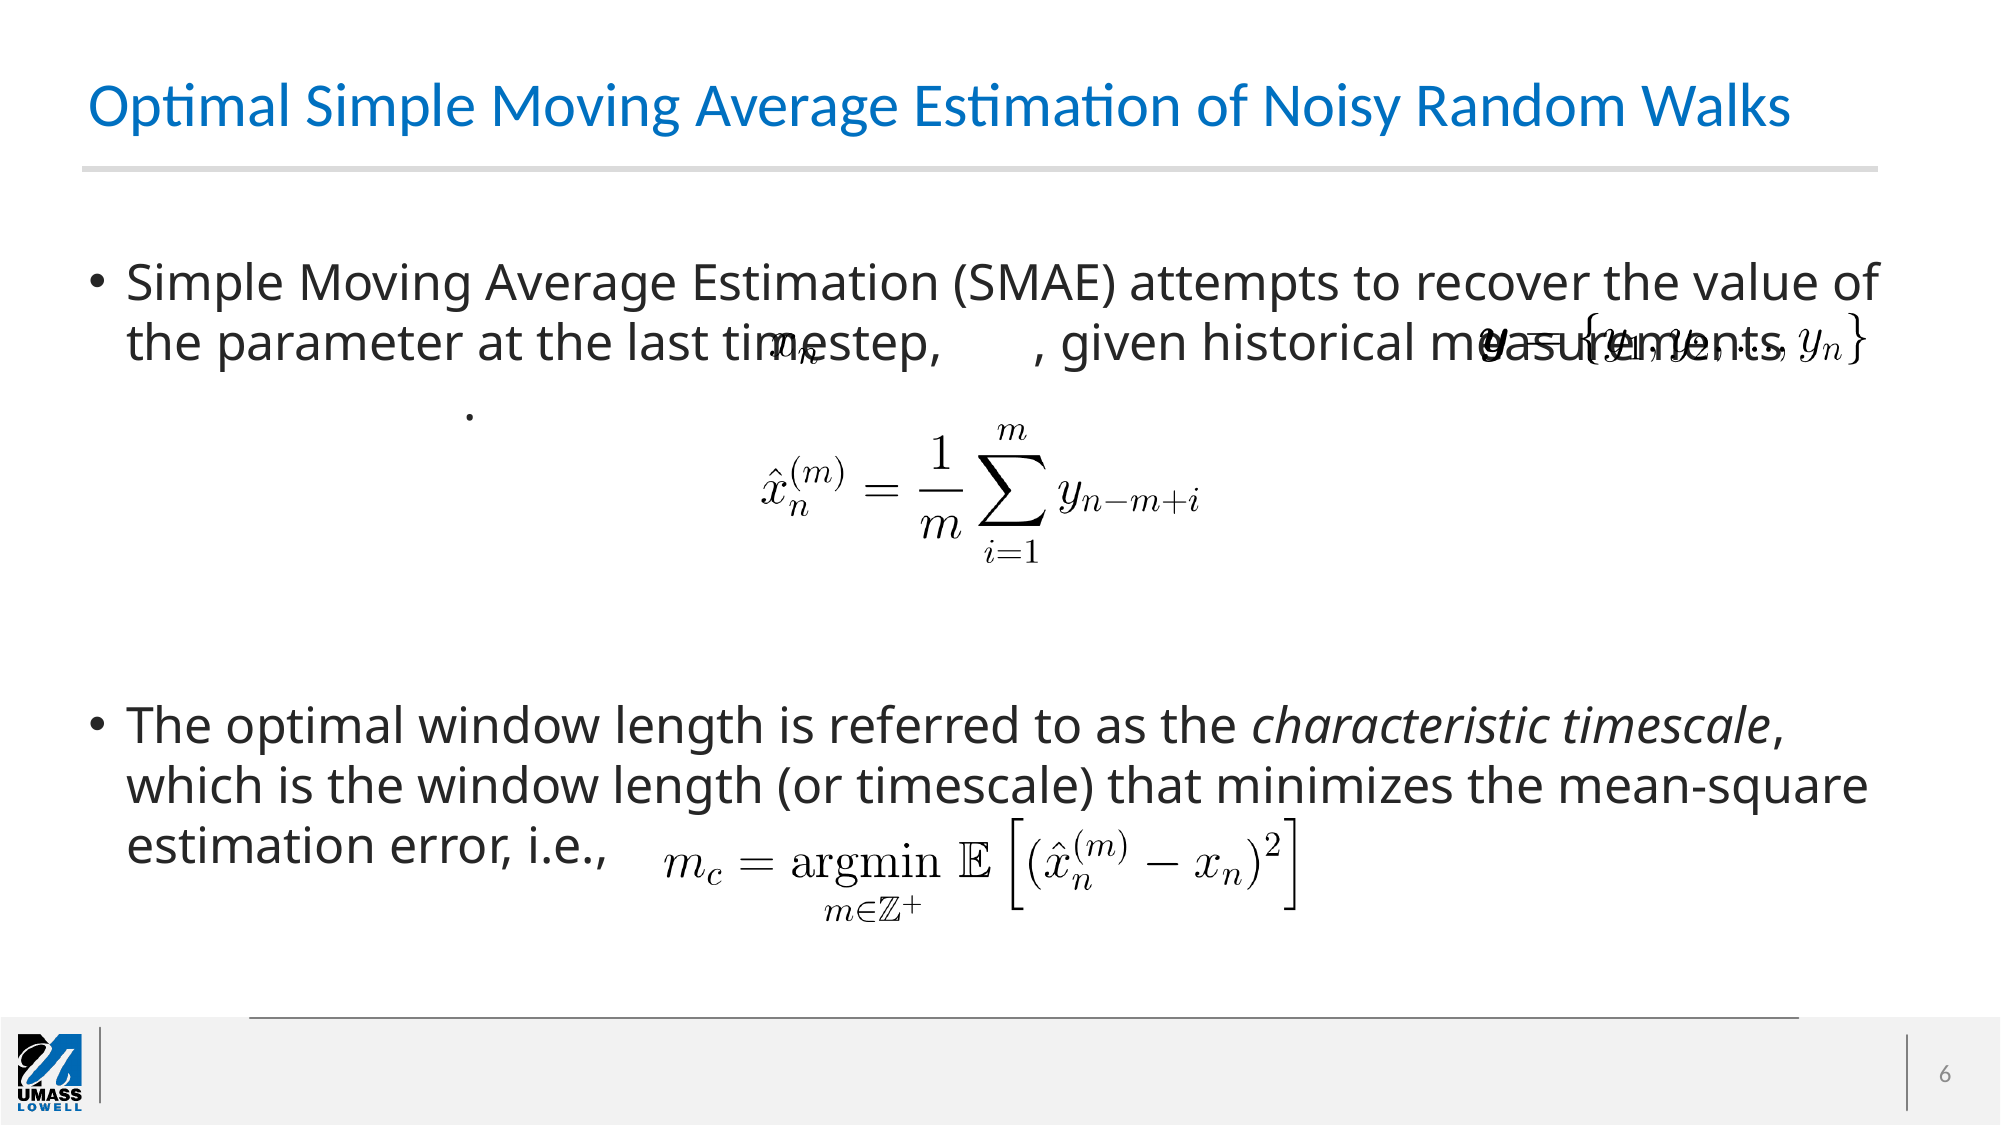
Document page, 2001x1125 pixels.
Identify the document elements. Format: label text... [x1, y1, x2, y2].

picture [1478, 312, 1866, 365]
picture [662, 818, 1296, 922]
picture [17, 1032, 83, 1115]
list Simple Moving Average Estimation (SMAE) attempts to recover the value of the parameter at the last timestep, , given historical measurements . The optimal window length is referred to as the characteristic timescale, which is the window length (or timescale) that minimizes the mean-square estimation error, i.e., [73, 242, 1940, 957]
picture [759, 424, 1199, 563]
picture [768, 333, 818, 364]
title Optimal Simple Moving Average Estimation of Noisy Random Walks [73, 0, 1997, 215]
slide_number 6 [1907, 1042, 1984, 1103]
